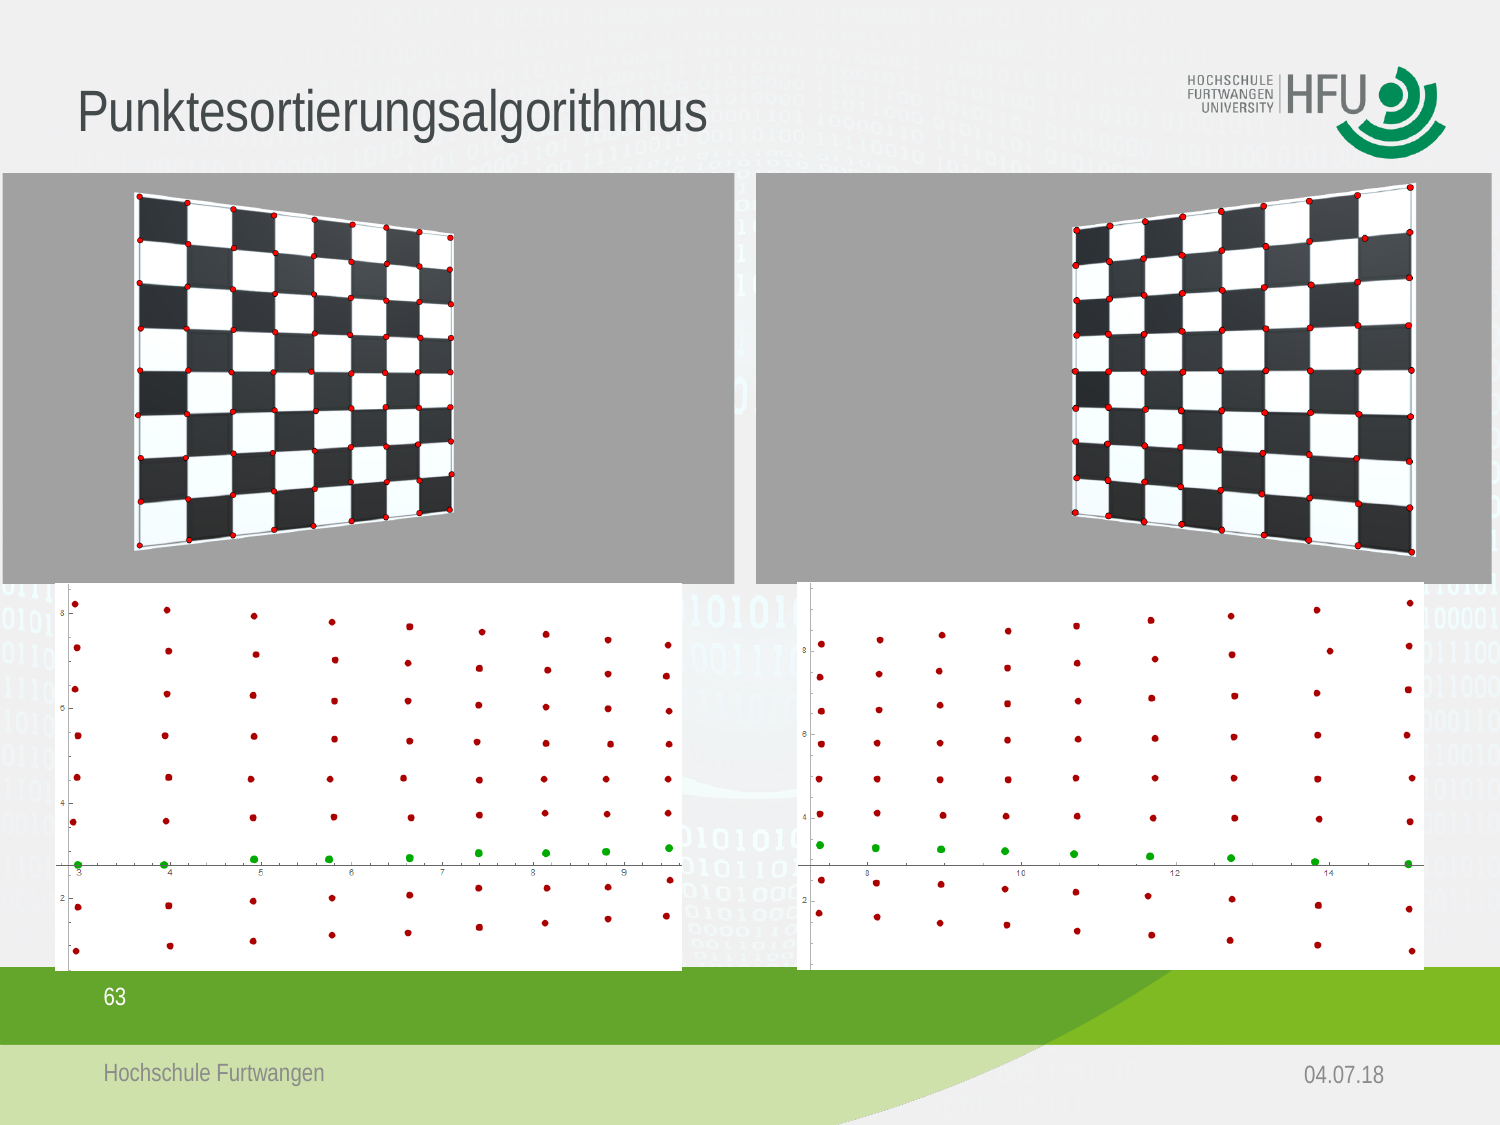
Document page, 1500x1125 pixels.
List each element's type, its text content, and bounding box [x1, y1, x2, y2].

slide_number 63 [88, 979, 160, 1028]
footer Hochschule Furtwangen [88, 1044, 420, 1105]
picture [1166, 53, 1454, 164]
title Punktesortierungsalgorithmus [77, 64, 1353, 153]
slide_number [1257, 1046, 1400, 1107]
picture [0, 172, 1500, 1125]
